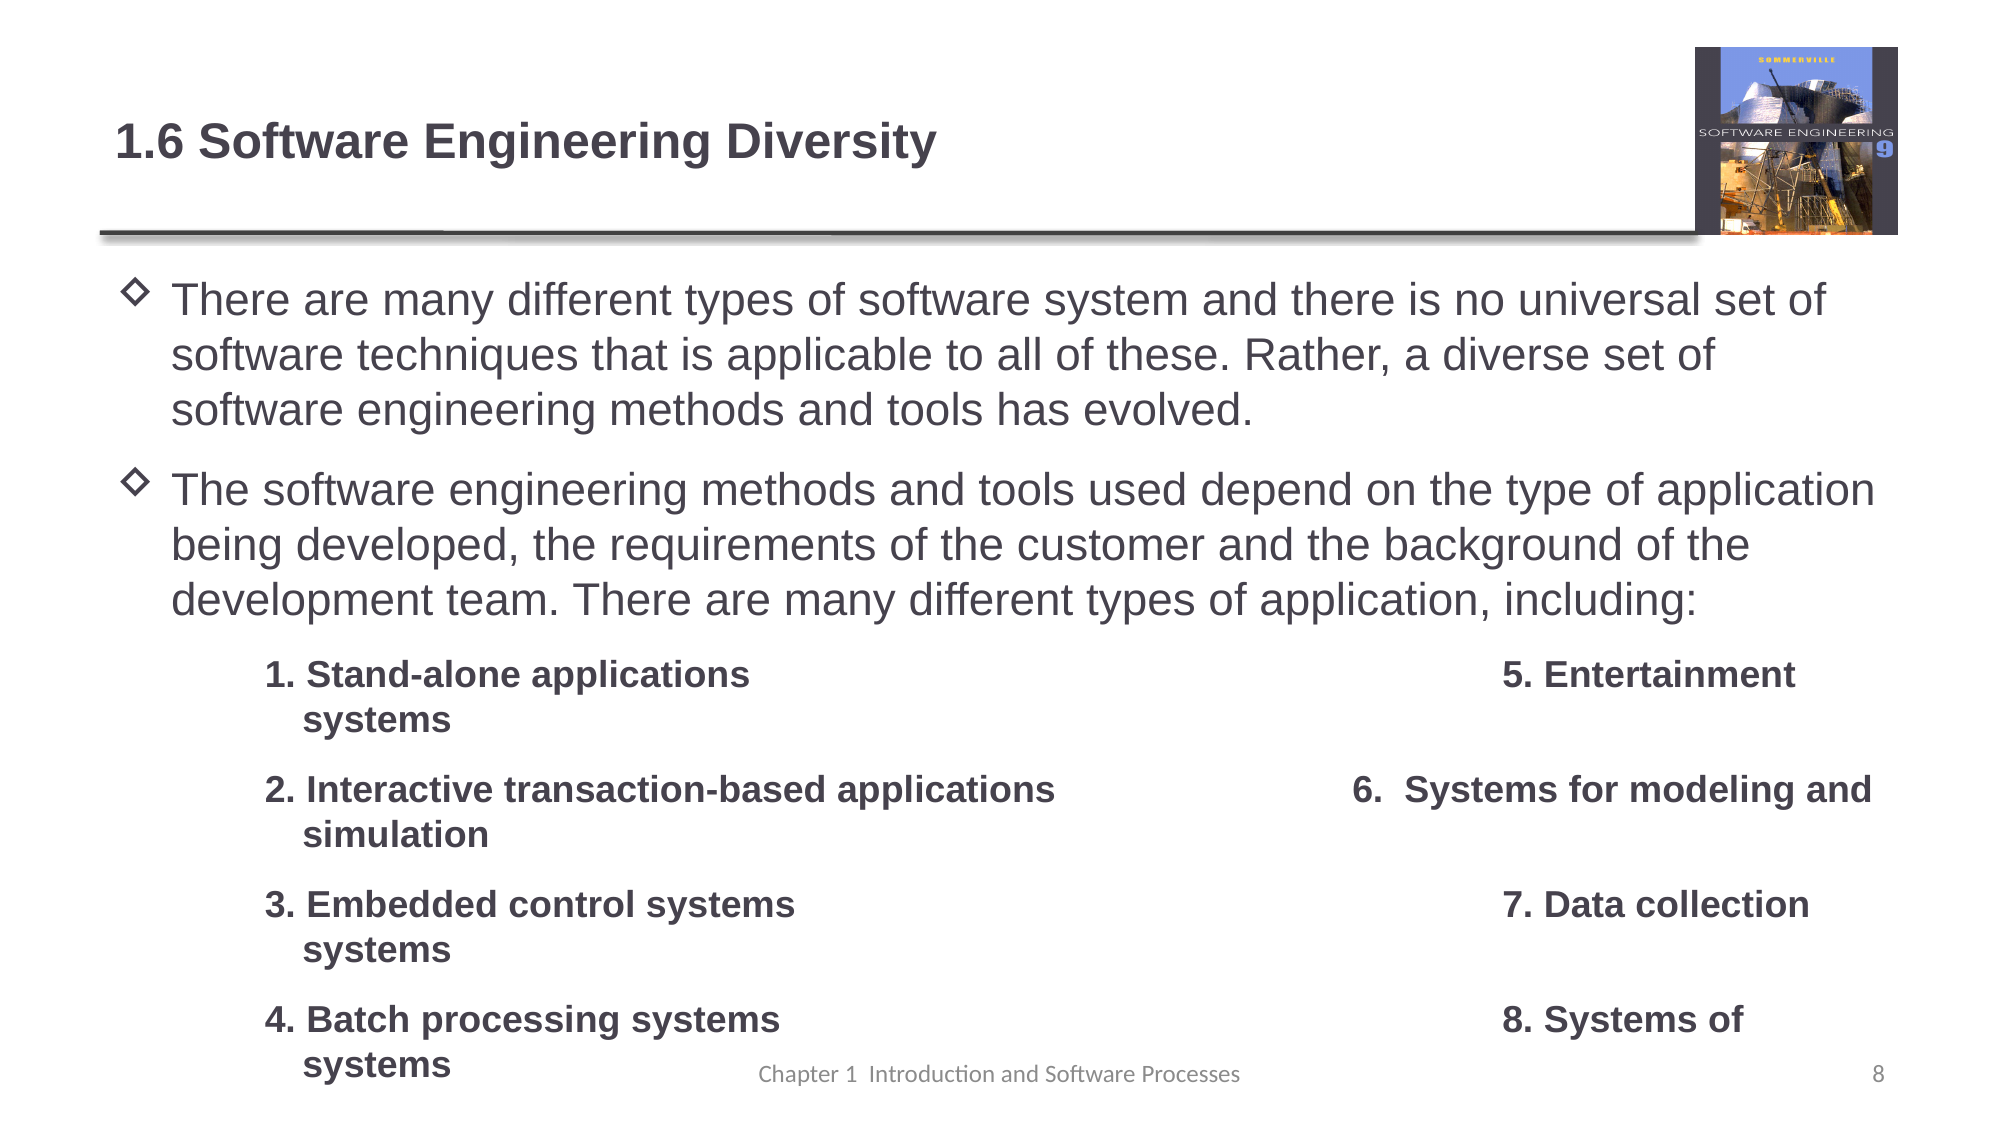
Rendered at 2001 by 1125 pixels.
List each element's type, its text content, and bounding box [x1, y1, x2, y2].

slide_number 8 [1433, 1042, 1900, 1103]
picture [1696, 47, 1898, 235]
footer Chapter 1 Introduction and Software Processes [683, 1042, 1317, 1103]
title 1.6 Software Engineering Diversity [99, 44, 1696, 233]
list There are many different types of software system and there is no universal set of software techniques that is applicable to all of these. Rather, a diverse set of software engineering methods and tools has evolved. The software engineering methods and tools used depend on the type of application being developed, the requirements of the customer and the background of the development team. There are many different types of application, including: 1. Stand-alone applications 5. Entertainment systems 2. Interactive transaction-based applications 6. Systems for modeling and simulation 3. Embedded control systems 7. Data collection systems 4. Batch processing systems 8. Systems of systems [99, 262, 1900, 1005]
